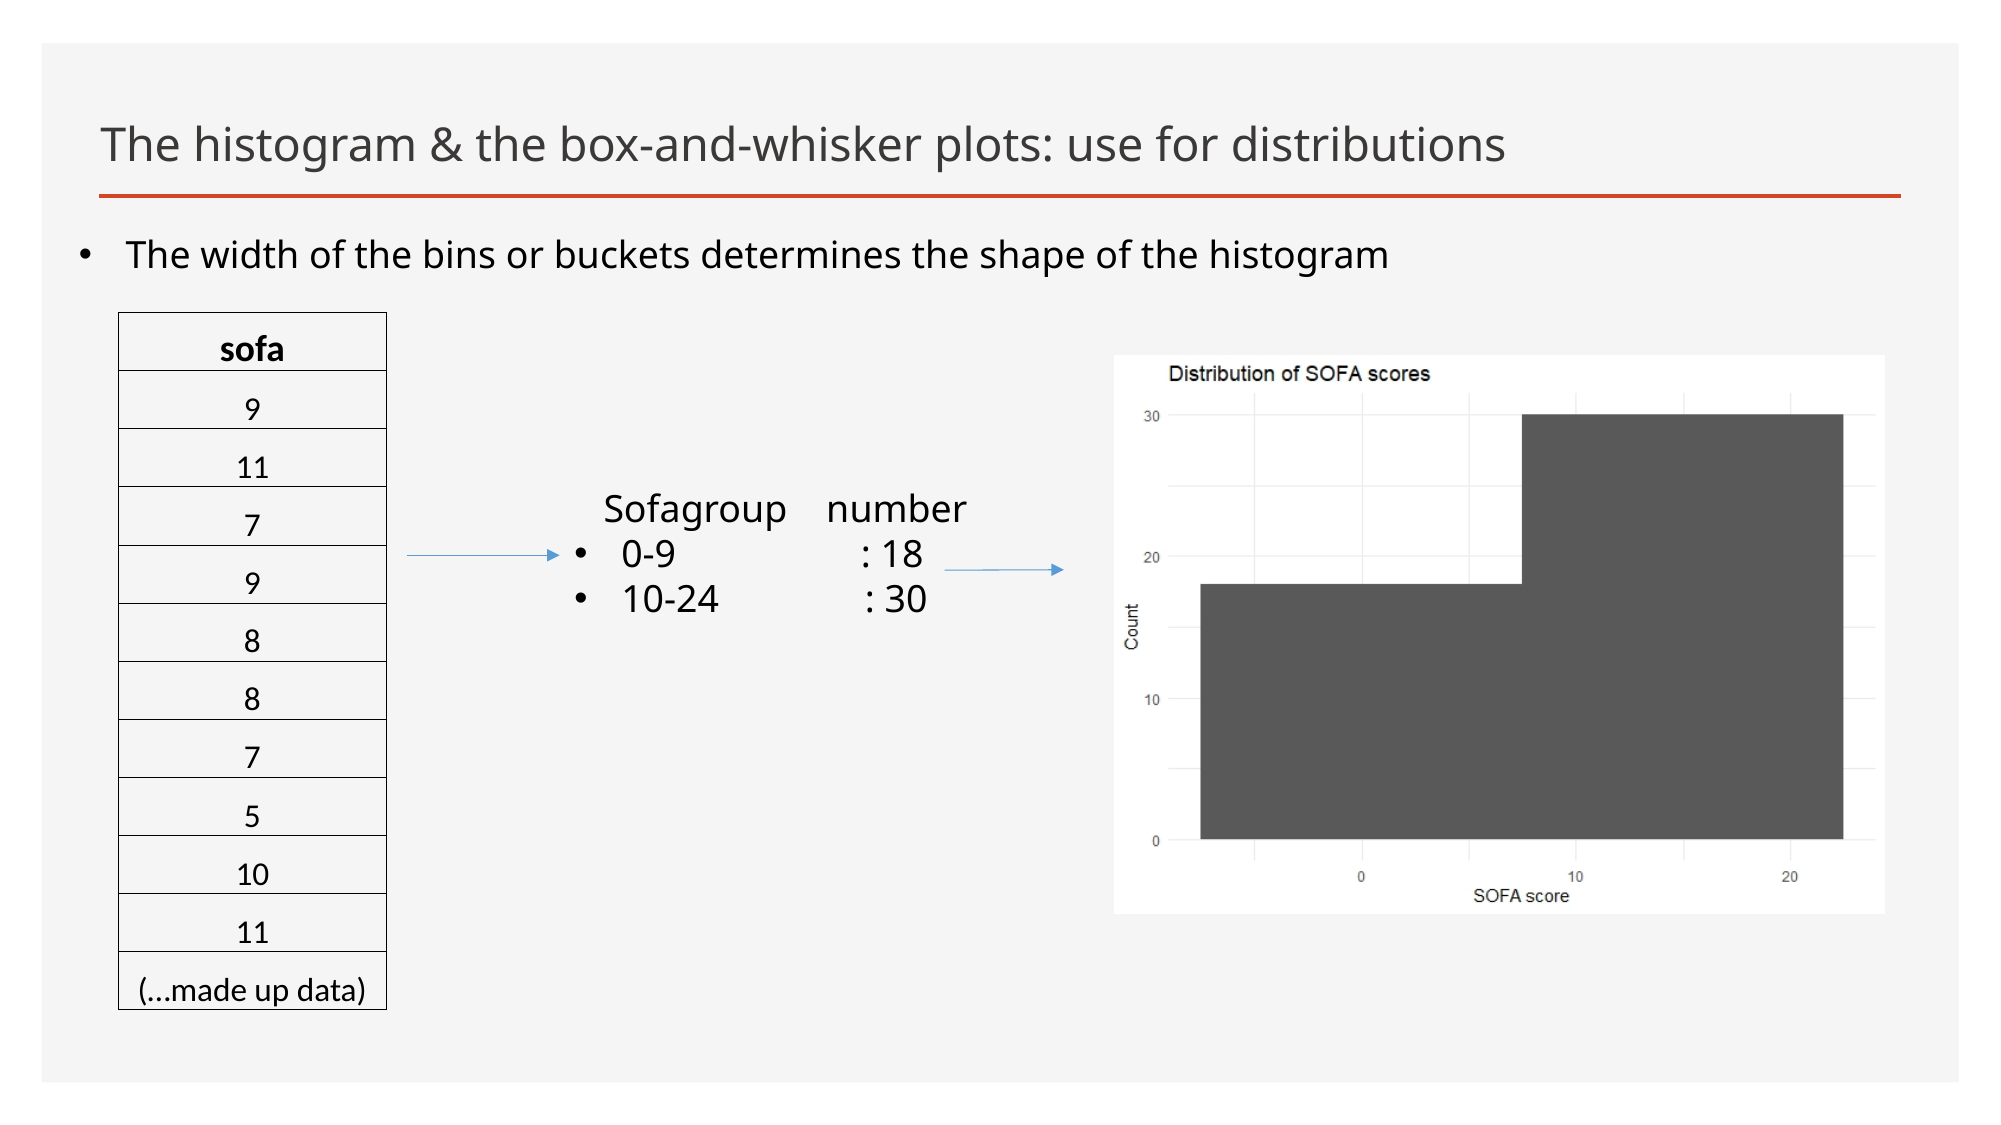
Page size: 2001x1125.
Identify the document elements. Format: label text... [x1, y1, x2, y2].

table_cell 10 [119, 836, 386, 893]
table_cell 5 [119, 778, 386, 835]
text_box Sofagroup number 0-9 : 18 10-24 : 30 [559, 477, 1005, 673]
table_cell 8 [119, 604, 386, 661]
table_cell 8 [119, 662, 386, 719]
table_cell 11 [119, 429, 386, 486]
table_cell (…made up data) [119, 952, 386, 1009]
table_header sofa [119, 313, 386, 370]
text_box The width of the bins or buckets determines the shape of the histogram [64, 223, 1406, 283]
table_cell 7 [119, 487, 386, 545]
table_cell 9 [119, 546, 386, 603]
table_cell 9 [119, 371, 386, 428]
picture [1113, 355, 1885, 914]
title The histogram & the box-and-whisker plots: use for distributions [85, 73, 1656, 179]
table_cell 7 [119, 720, 386, 777]
table_cell 11 [119, 894, 386, 951]
